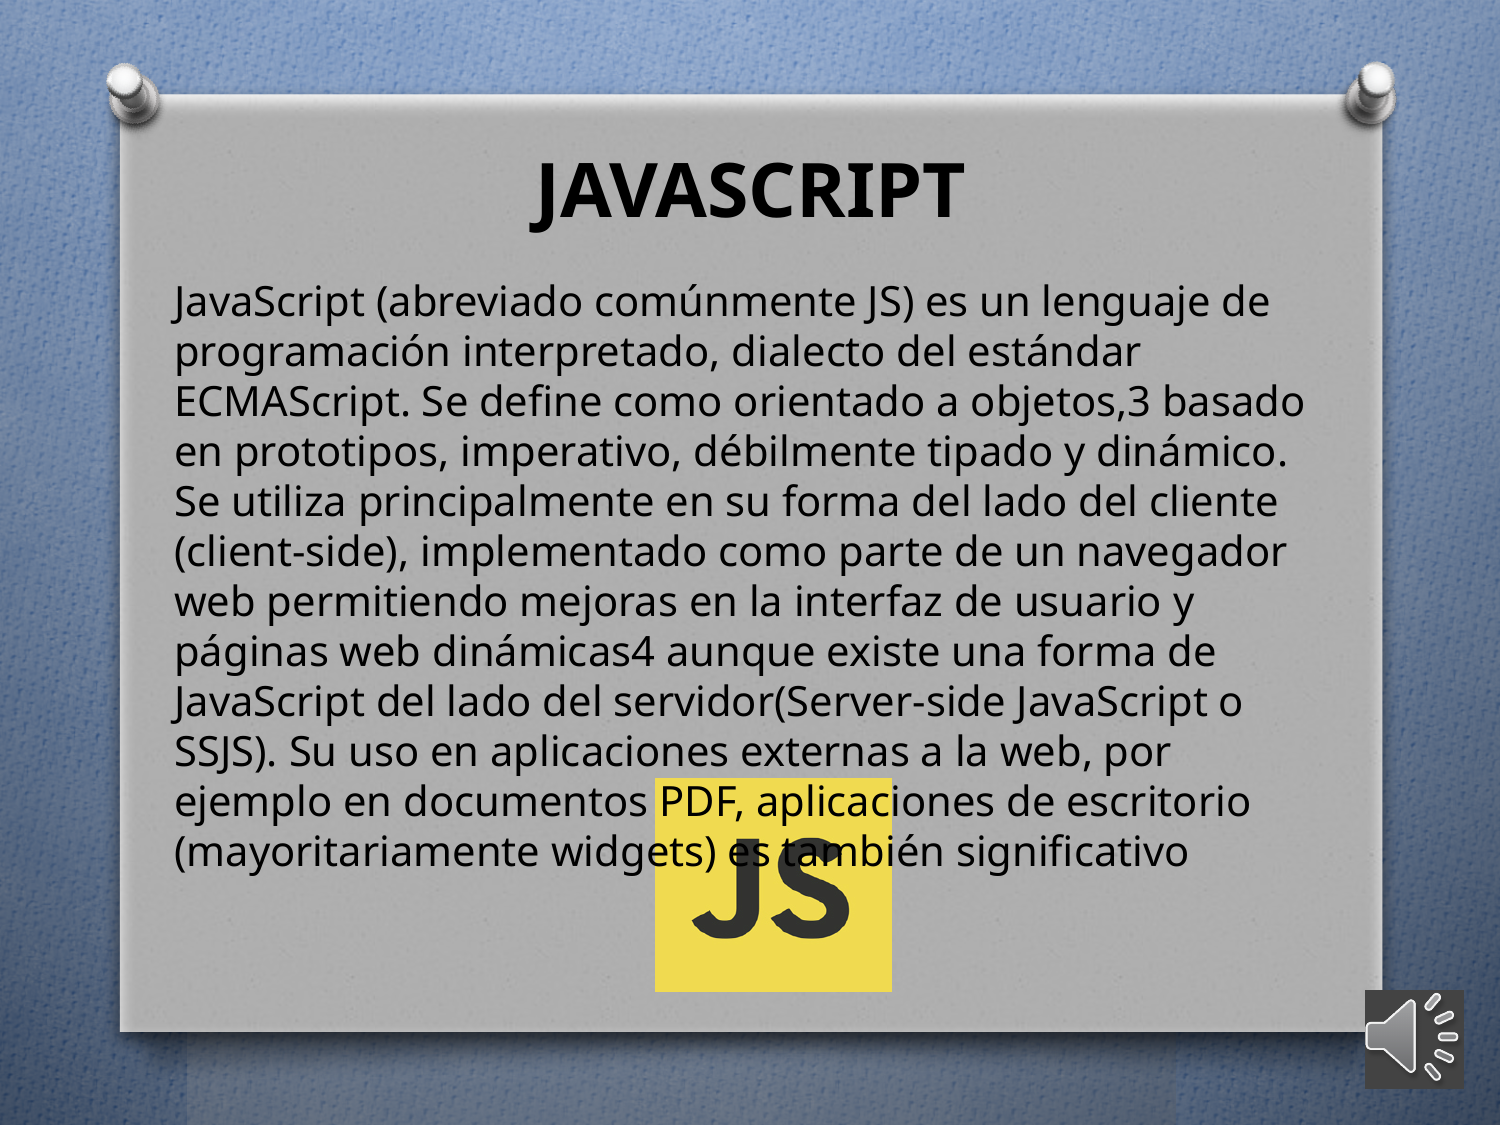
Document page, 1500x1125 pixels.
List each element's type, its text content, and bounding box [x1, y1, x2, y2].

picture [1317, 35, 1439, 156]
picture [1364, 989, 1465, 1090]
picture [75, 29, 198, 153]
text_box JavaScript (abreviado comúnmente JS) es un lenguaje de programación interpretado, dialecto del estándar ECMAScript. Se define como orientado a objetos,3 basado en prototipos, imperativo, débilmente tipado y dinámico. Se utiliza principalmente en su forma del lado del cliente (client-side), implementado como parte de un navegador web permitiendo mejoras en la interfaz de usuario y páginas web dinámicas4 aunque existe una forma de JavaScript del lado del servidor(Server-side JavaScript o SSJS). Su uso en aplicaciones externas a la web, por ejemplo en documentos PDF, aplicaciones de escritorio (mayoritariamente widgets) es también significativo [159, 267, 1329, 883]
title JavaScript [179, 134, 1323, 267]
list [655, 778, 892, 993]
